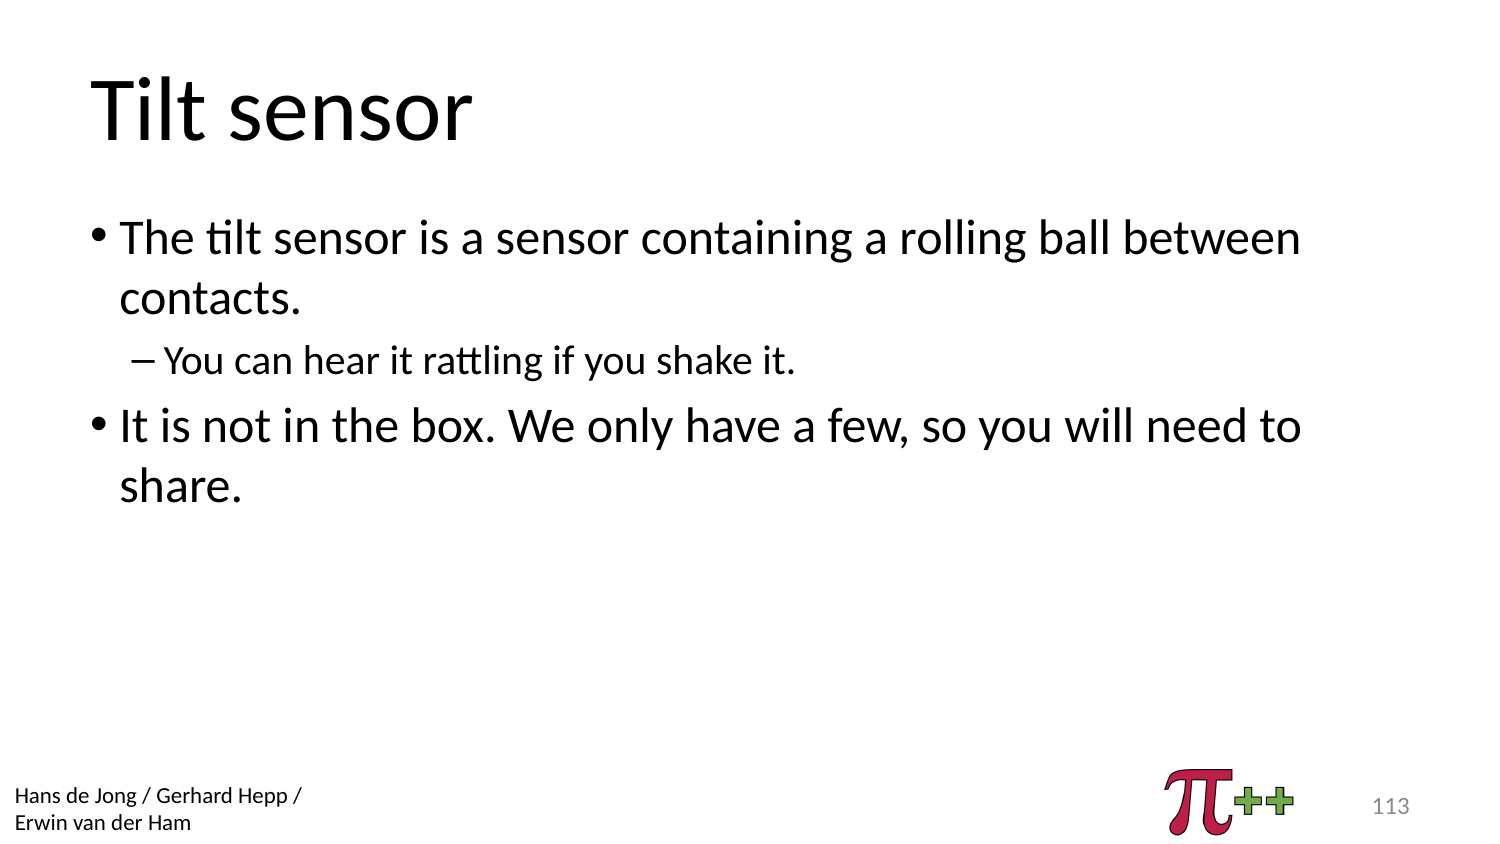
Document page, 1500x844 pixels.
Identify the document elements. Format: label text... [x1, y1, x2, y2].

title Tilt sensor [75, 33, 1425, 175]
list The tilt sensor is a sensor containing a rolling ball between contacts. You can hear it rattling if you shake it. It is not in the box. We only have a few, so you will need to share. [75, 196, 1425, 754]
picture [1163, 768, 1294, 836]
slide_number 113 [1340, 782, 1425, 827]
